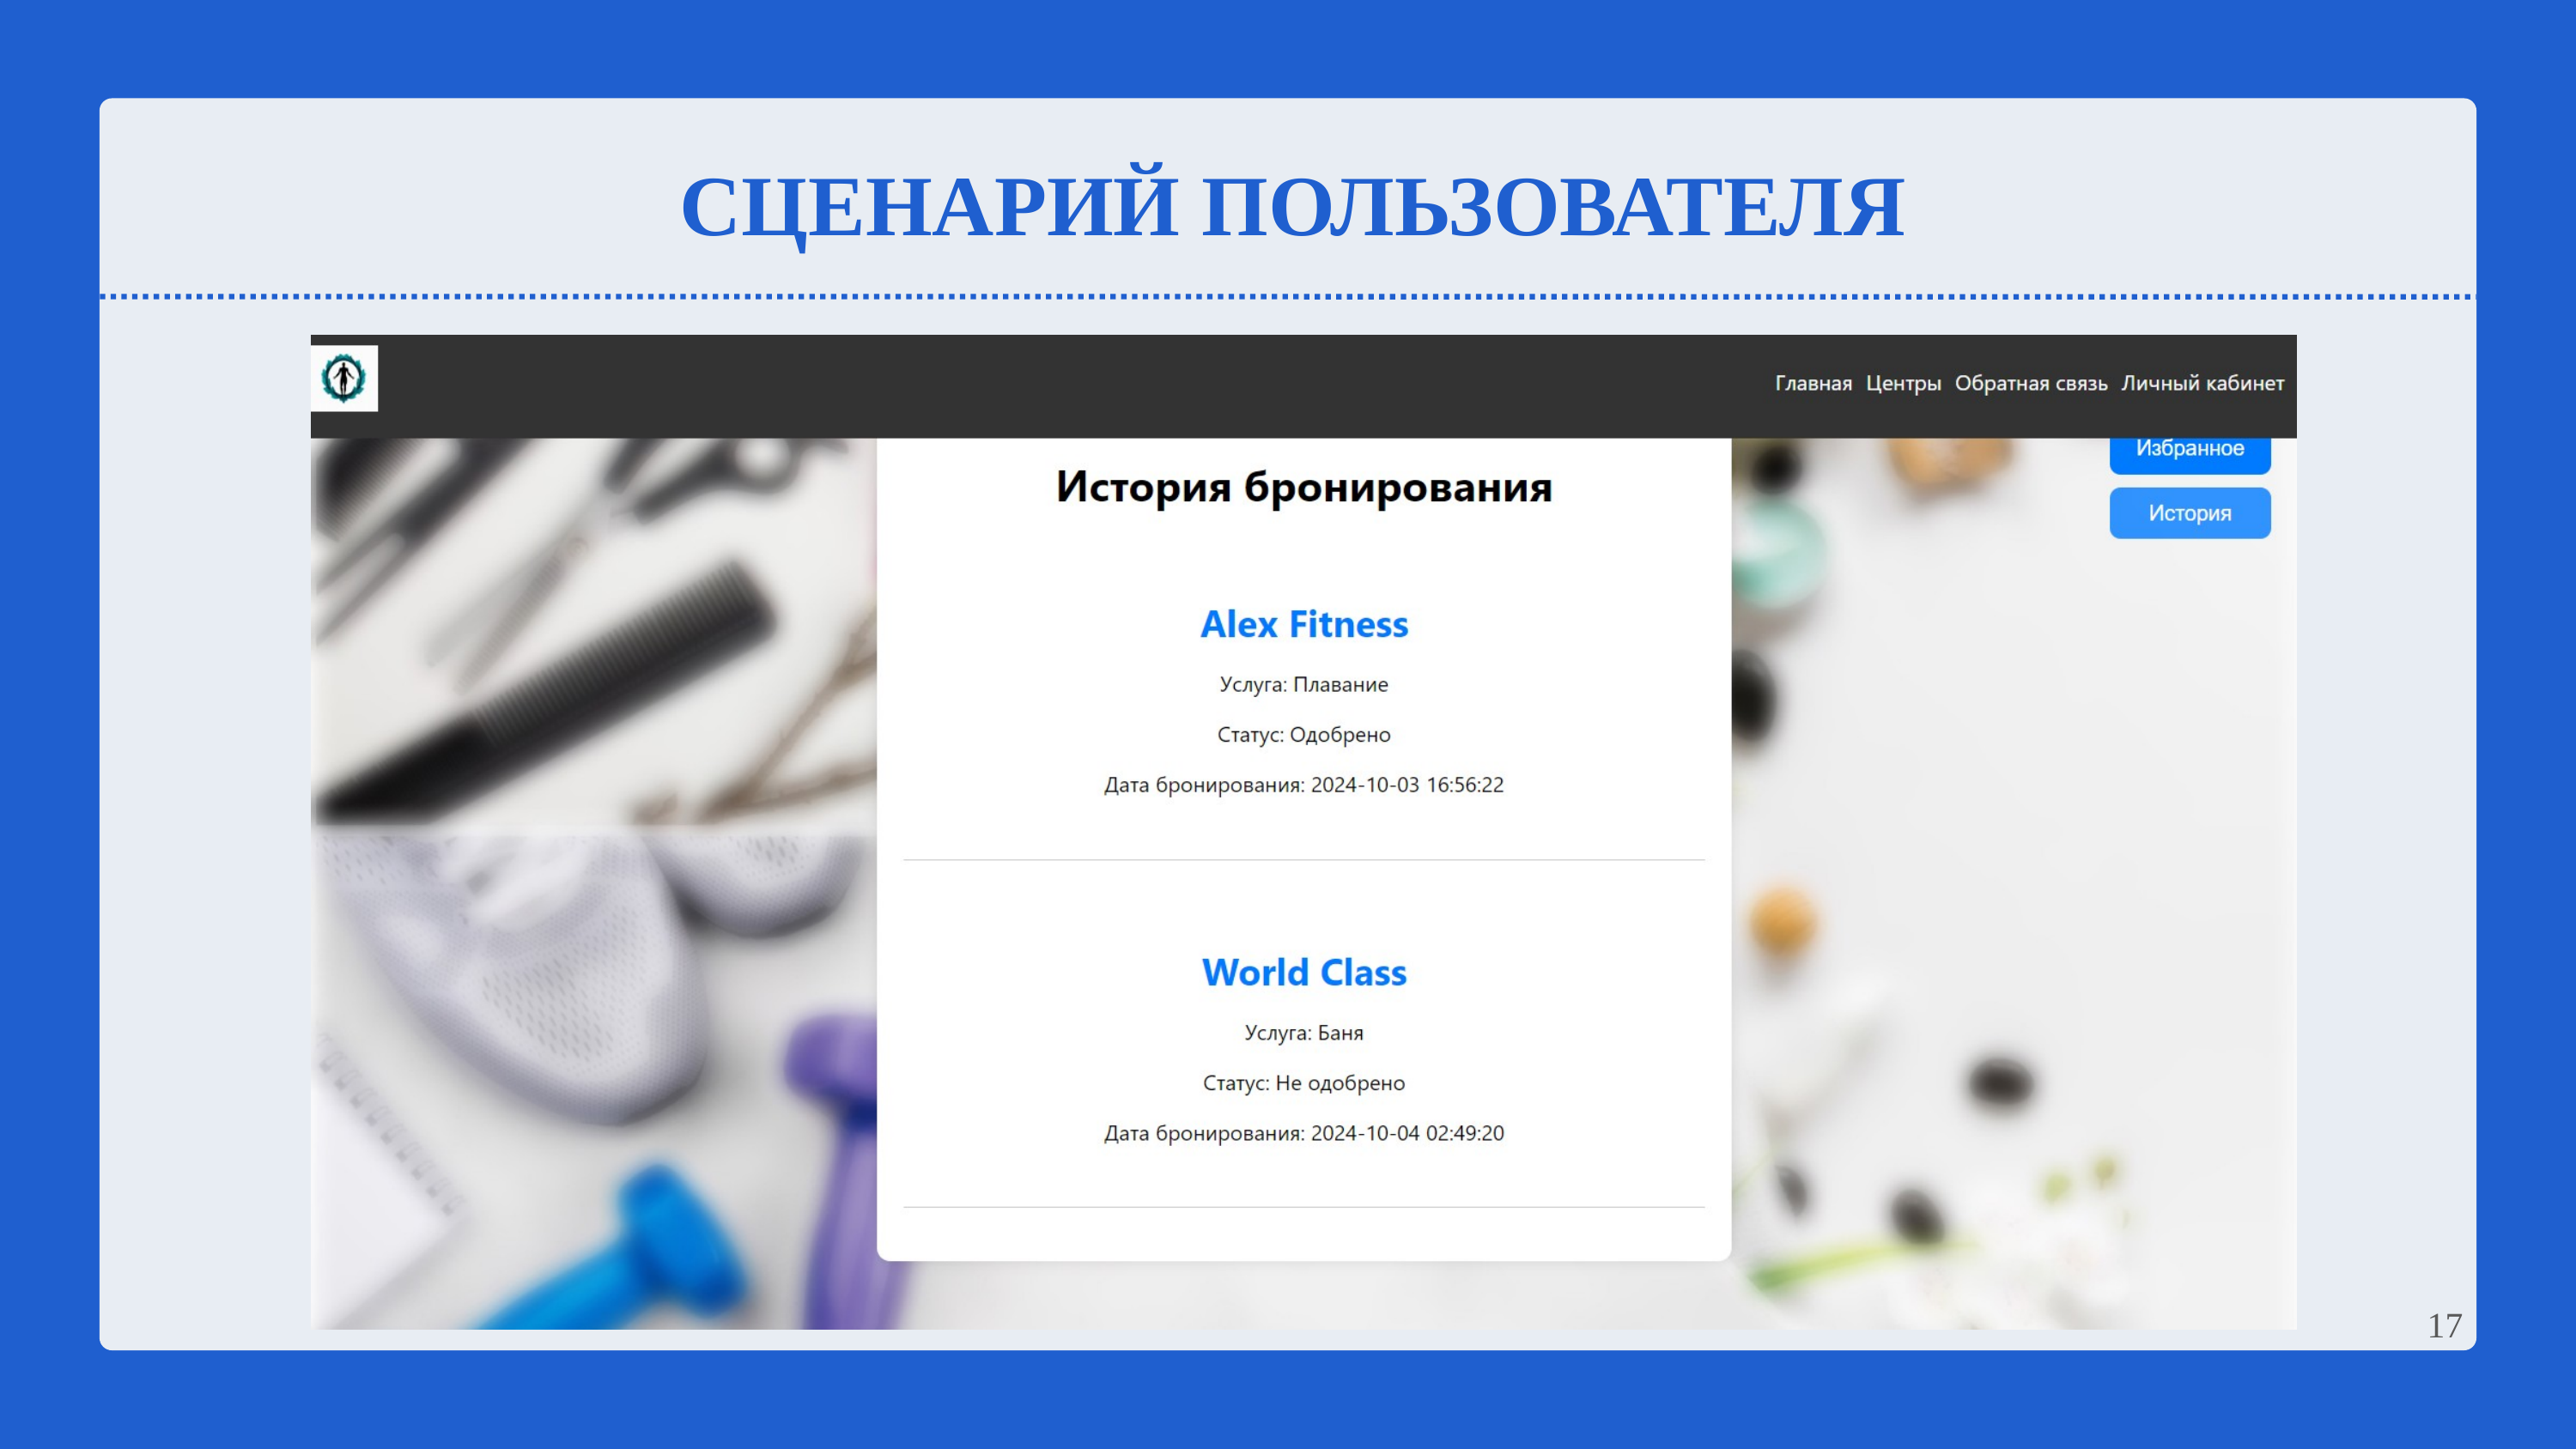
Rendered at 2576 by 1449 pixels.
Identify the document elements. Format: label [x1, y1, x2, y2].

picture [311, 335, 2298, 1330]
text_box [99, 98, 2477, 1351]
